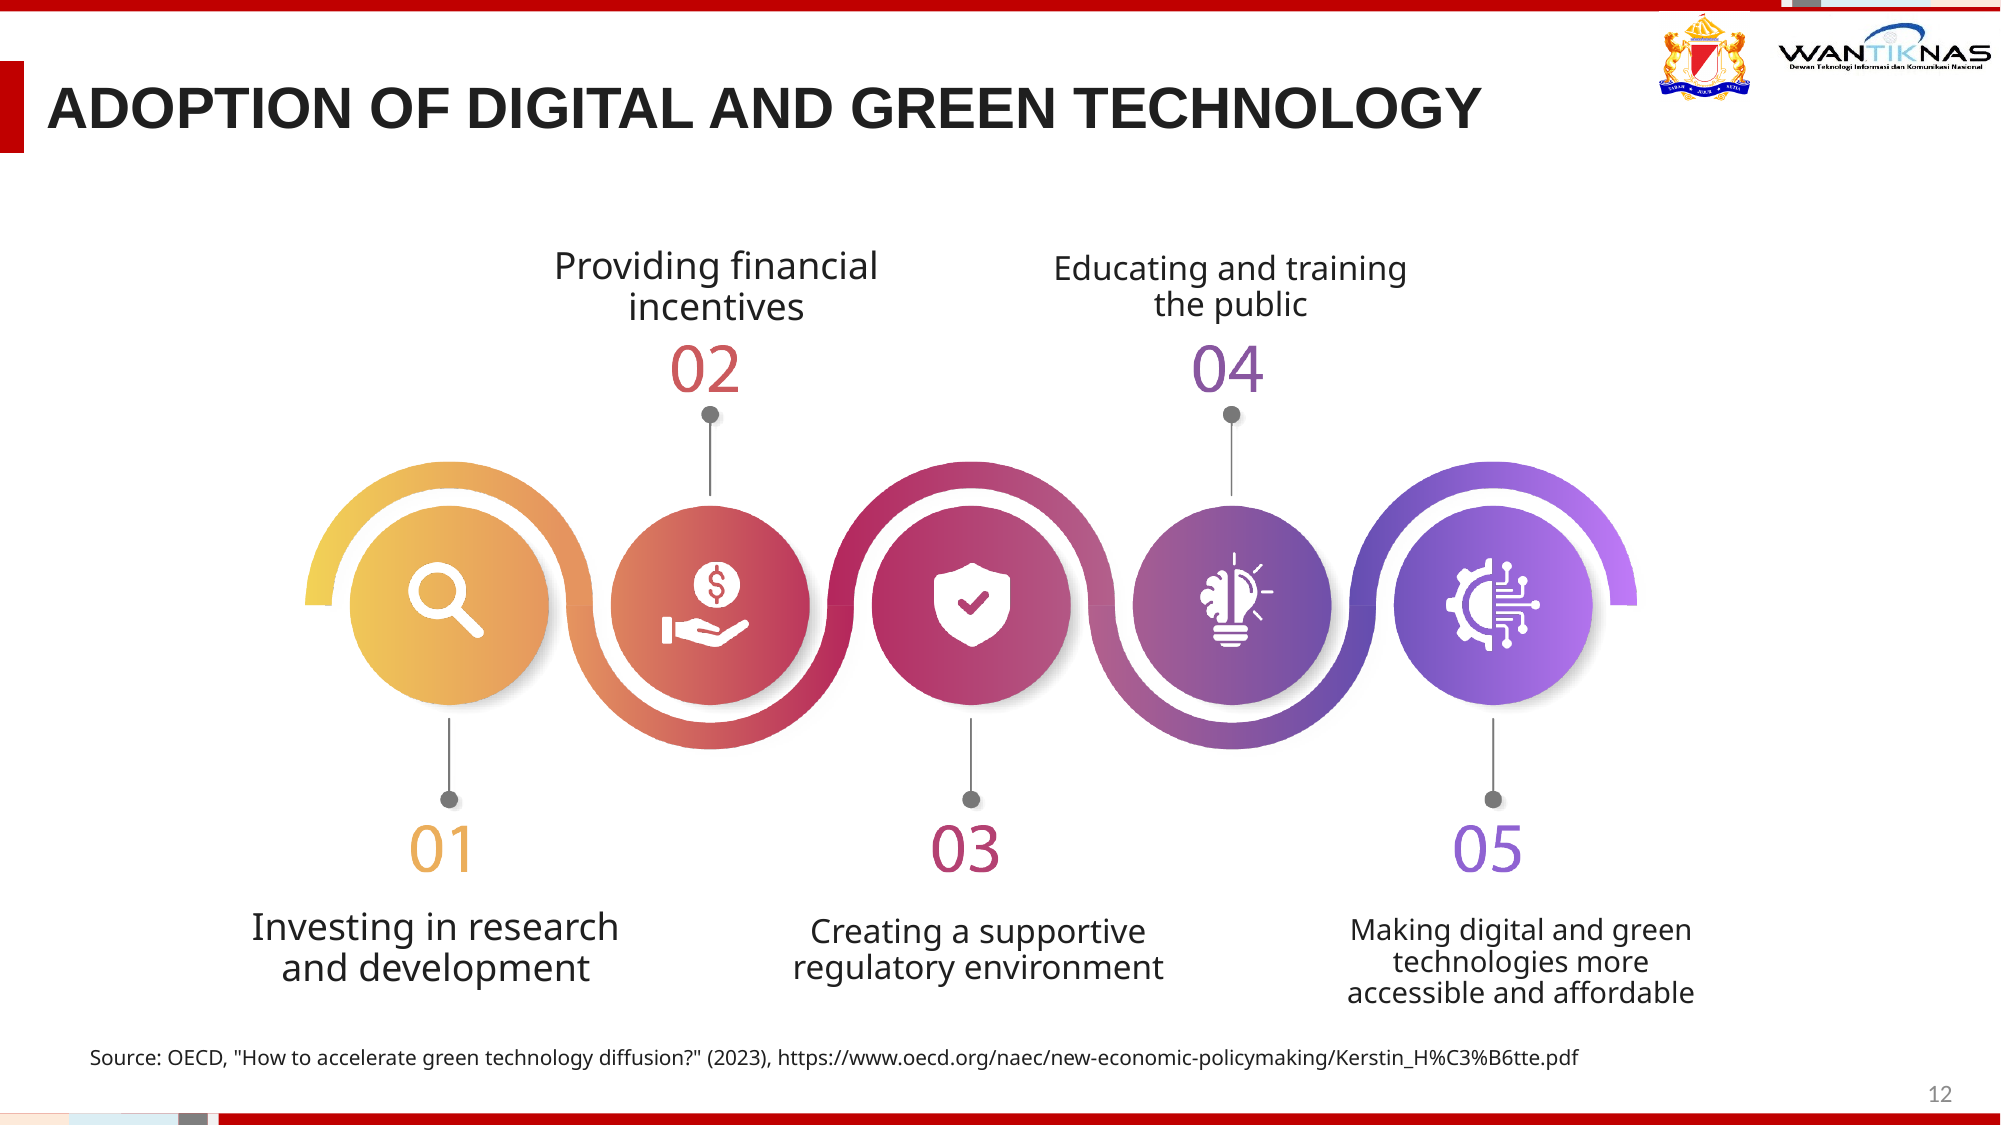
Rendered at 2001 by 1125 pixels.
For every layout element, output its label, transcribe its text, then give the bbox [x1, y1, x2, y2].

list Investing in research and development [227, 901, 646, 989]
text_box Providing financial incentives [507, 239, 926, 328]
text_box Creating a supportive regulatory environment [769, 907, 1188, 996]
picture [1770, 13, 2001, 76]
title ADOPTION OF DIGITAL AND GREEN TECHNOLOGY [31, 55, 1884, 164]
text_box [0, 62, 24, 152]
text_box Educating and training the public [1022, 244, 1441, 332]
text_box Making digital and green technologies more accessible and affordable [1312, 907, 1731, 1028]
text_box Source: OECD, "How to accelerate green technology diffusion?" (2023), https://www.oecd.org/naec/new-economic-policymaking/Kerstin_H%C3%B6tte.pdf [75, 1037, 1846, 1077]
picture [1659, 11, 1750, 102]
slide_number 12 [1907, 1071, 1973, 1113]
picture [305, 332, 1651, 890]
